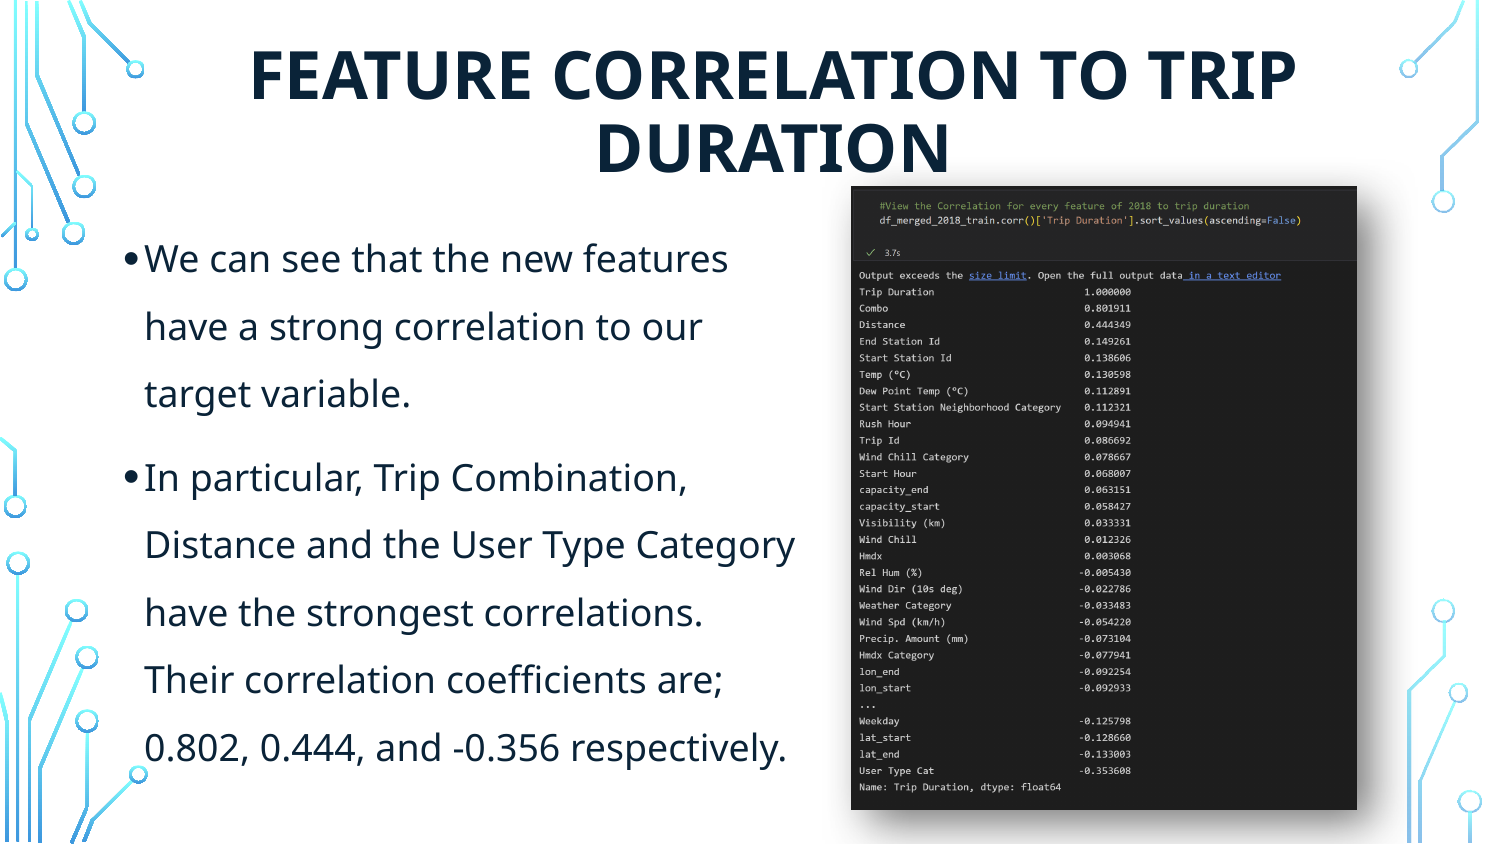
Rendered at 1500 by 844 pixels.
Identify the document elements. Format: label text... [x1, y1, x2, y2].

list We can see that the new features have a strong correlation to our target variable. In particular, Trip Combination, Distance and the User Type Category have the strongest correlations. Their correlation coefficients are; 0.802, 0.444, and -0.356 respectively. [108, 205, 819, 630]
title Feature Correlation to Trip Duration [119, 23, 1428, 206]
picture [851, 186, 1358, 810]
